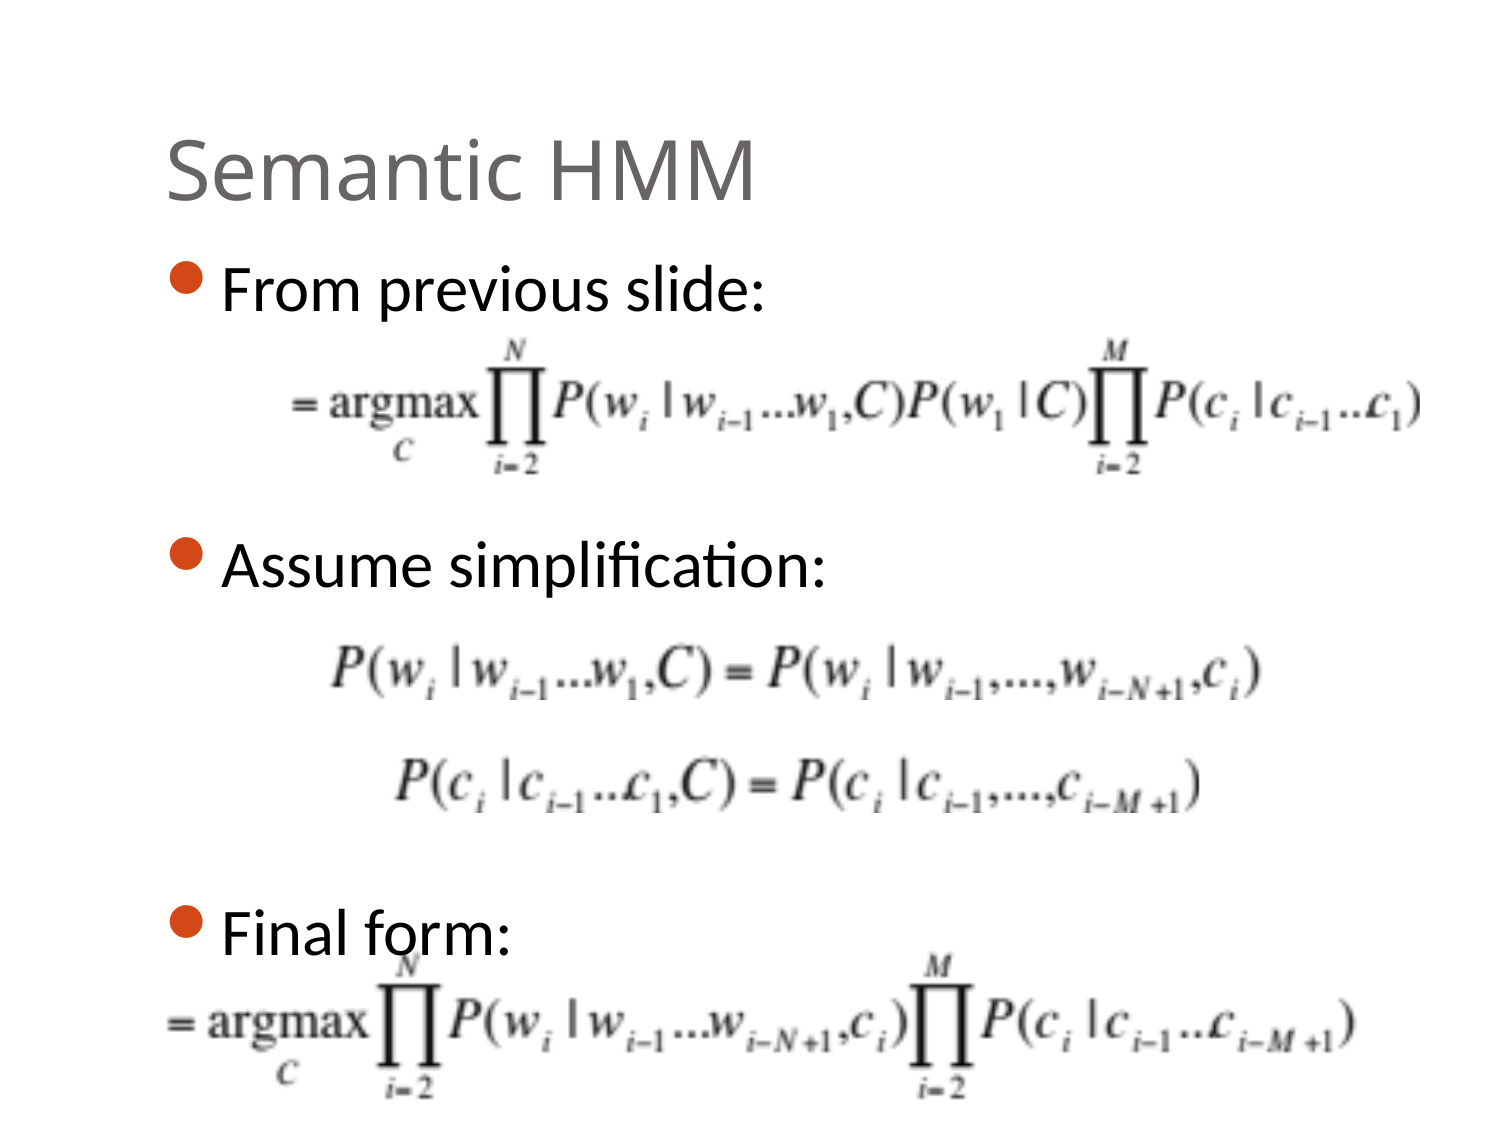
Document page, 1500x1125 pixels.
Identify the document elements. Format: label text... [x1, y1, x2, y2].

title Semantic HMM [149, 44, 1426, 233]
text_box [387, 749, 1200, 813]
list From previous slide: Assume simplification: Final form: [149, 237, 1426, 988]
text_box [324, 636, 1263, 701]
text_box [162, 946, 1358, 1101]
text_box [287, 332, 1421, 476]
